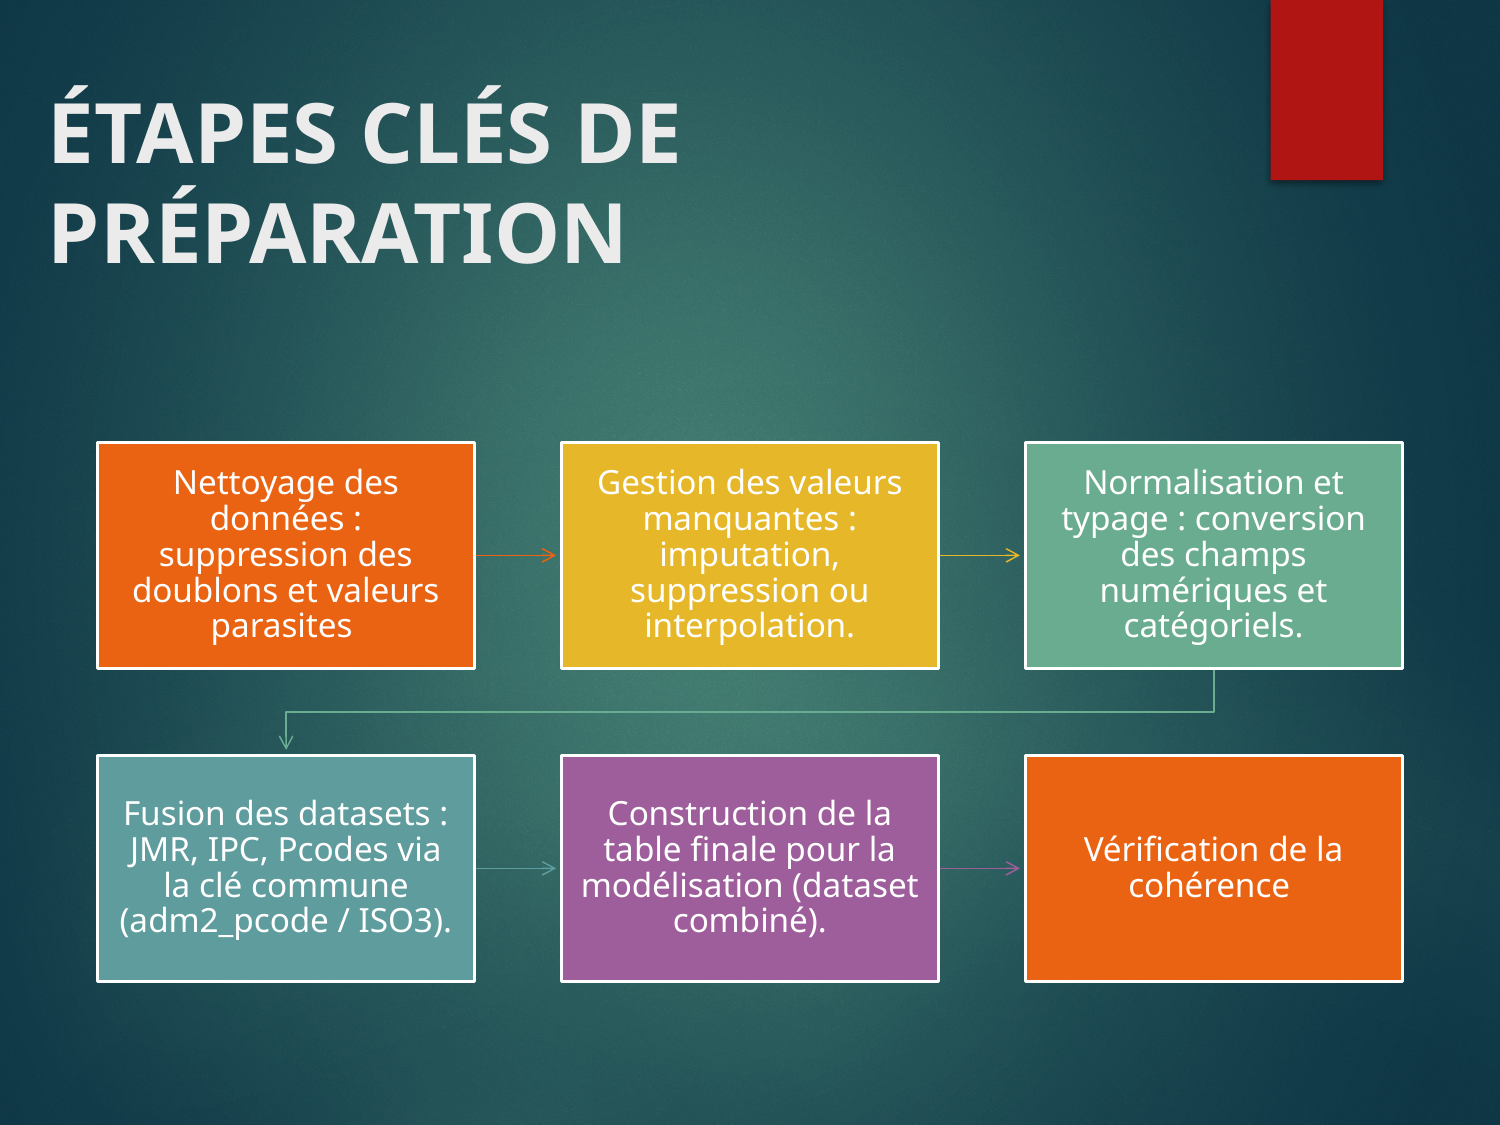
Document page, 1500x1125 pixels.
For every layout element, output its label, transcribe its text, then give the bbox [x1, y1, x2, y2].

title ÉTAPES CLÉS DE PRÉPARATION [32, 73, 1257, 303]
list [96, 372, 1404, 1051]
